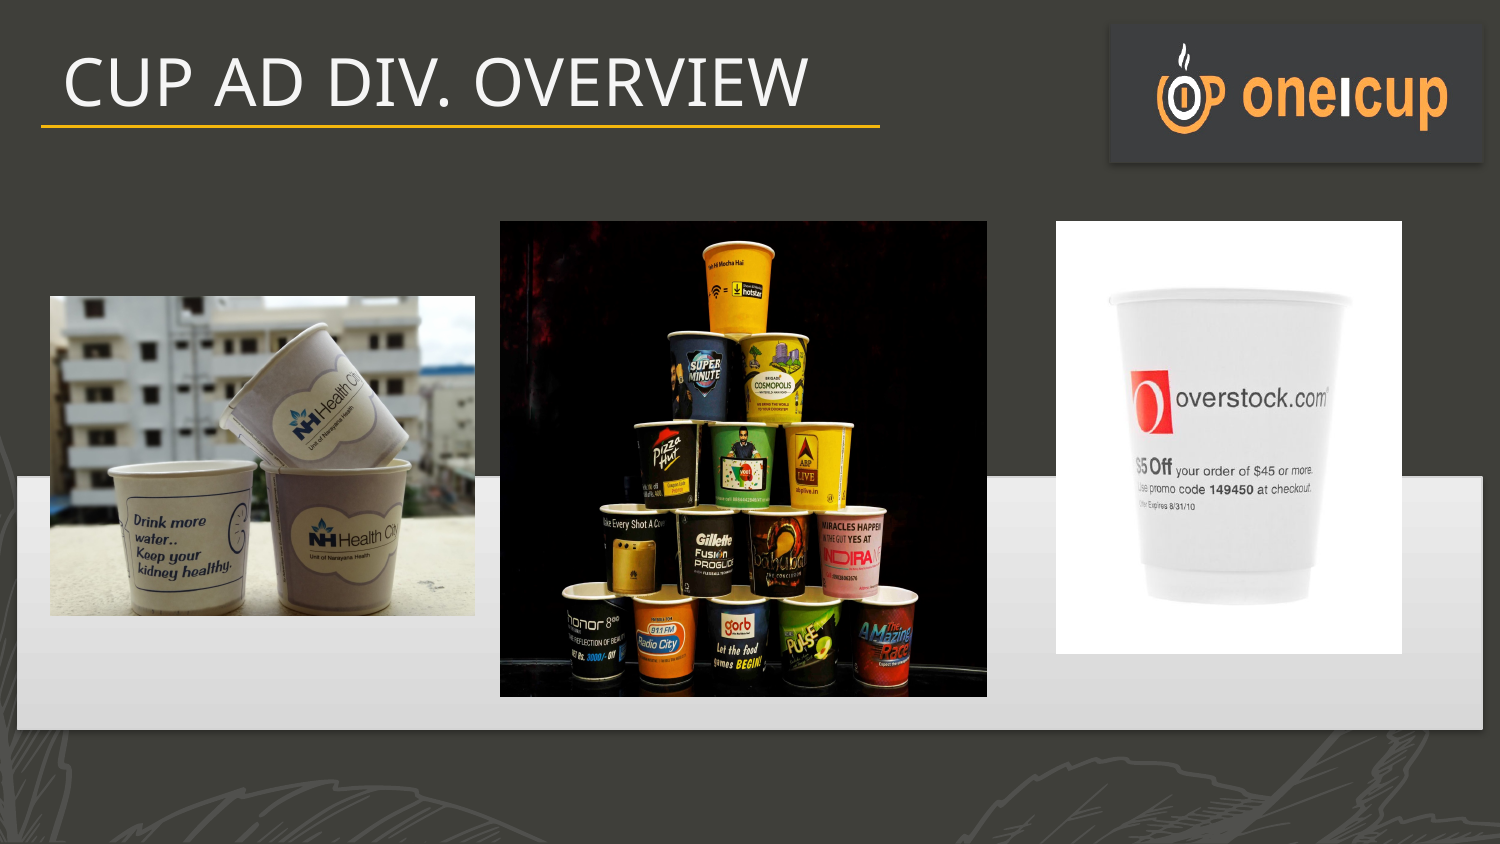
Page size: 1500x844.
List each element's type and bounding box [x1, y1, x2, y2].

picture [49, 296, 476, 616]
text_box [17, 0, 1483, 730]
picture [499, 221, 987, 698]
picture [1110, 23, 1483, 163]
picture [1055, 221, 1402, 654]
